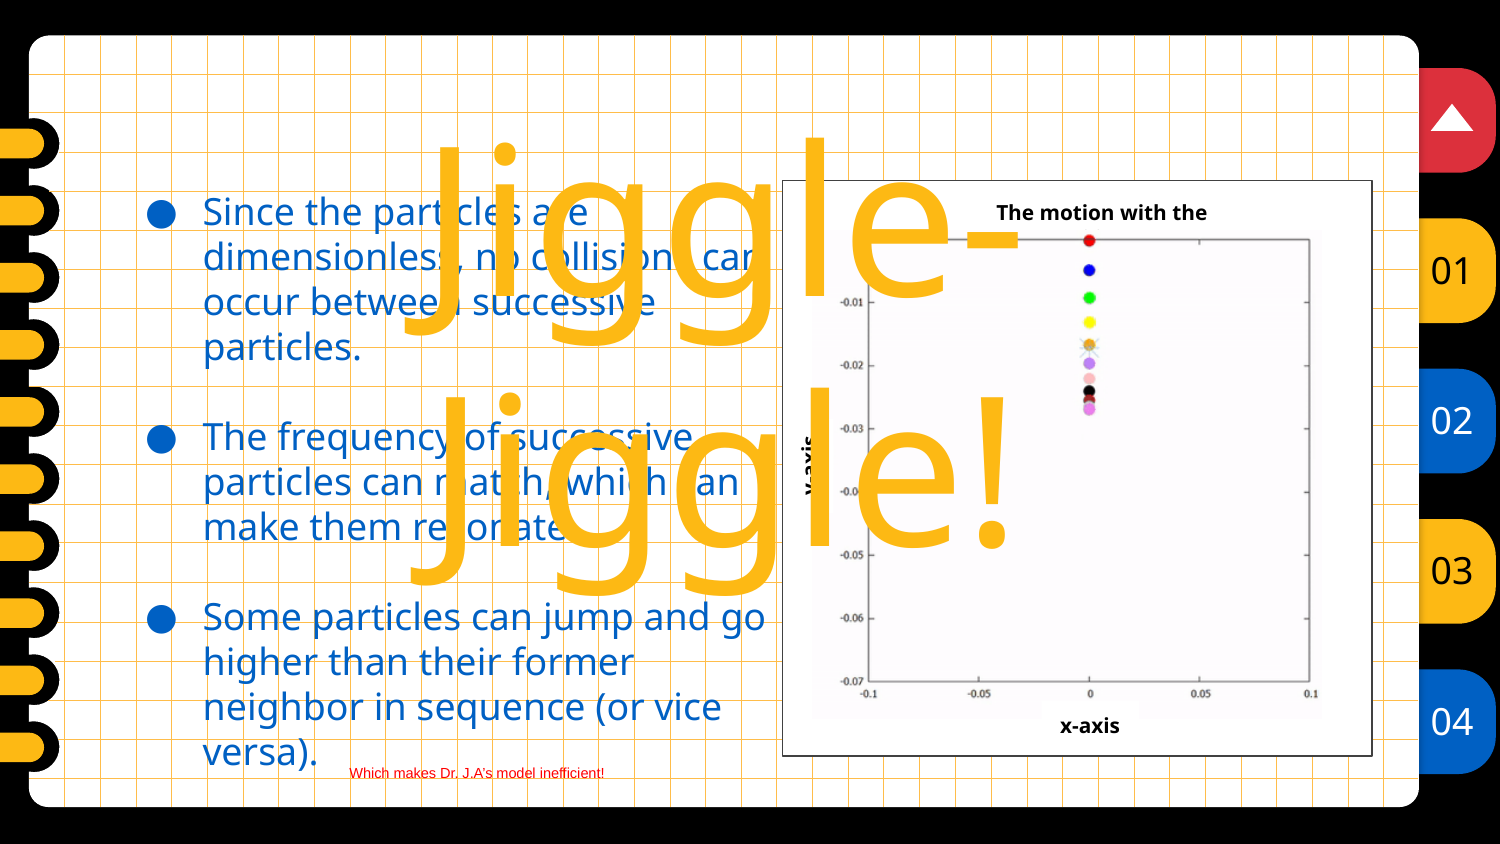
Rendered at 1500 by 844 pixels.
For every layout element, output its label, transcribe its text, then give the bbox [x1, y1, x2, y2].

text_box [782, 180, 1373, 757]
text_box Since the particles are dimensionless, no collisions can occur between successive particles. The frequency of successive particles can match, which can make them resonate. Some particles can jump and go higher than their former neighbor in sequence (or vice versa). [112, 180, 780, 781]
text_box Which makes Dr. J.A’s model inefficient! [334, 756, 924, 789]
title Jiggle-Jiggle! [124, 72, 1324, 167]
